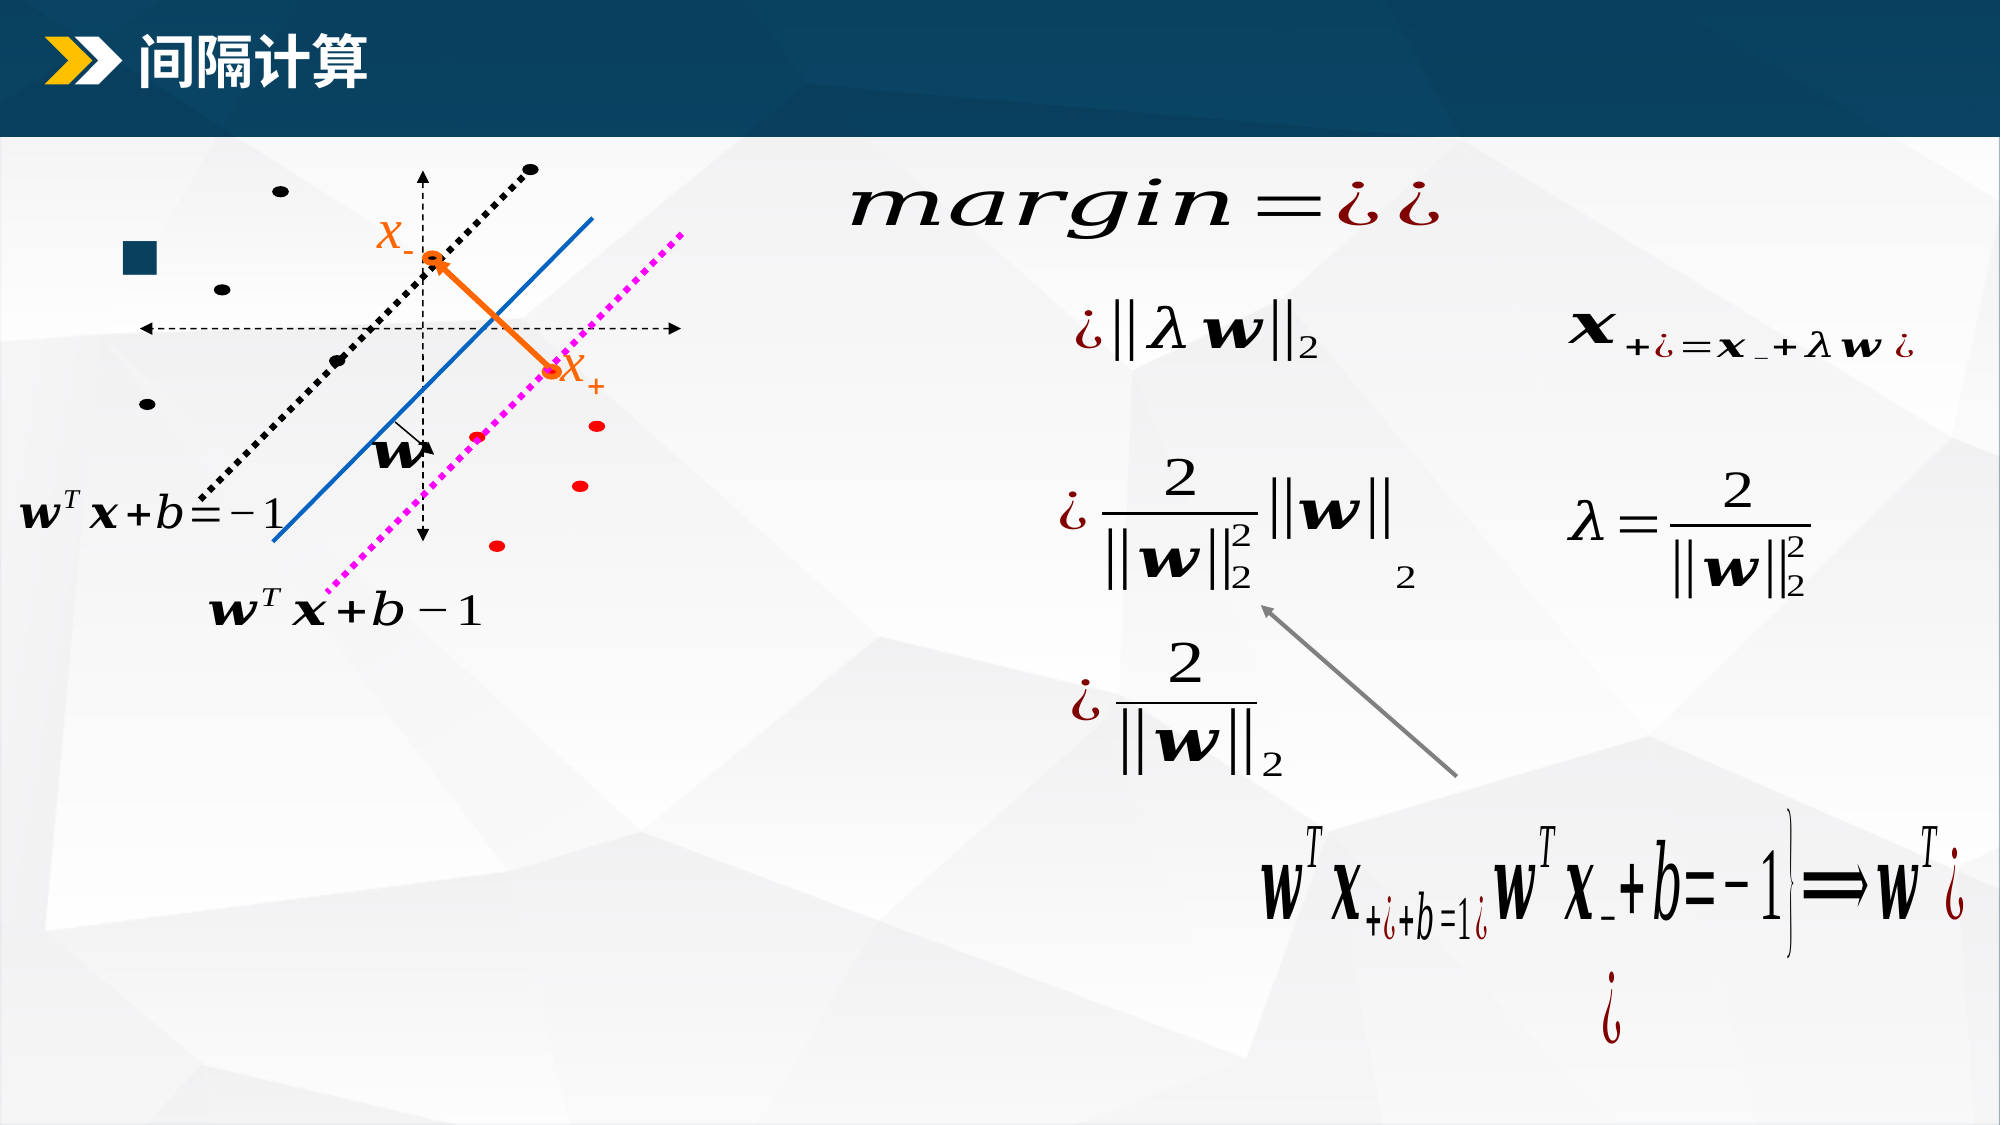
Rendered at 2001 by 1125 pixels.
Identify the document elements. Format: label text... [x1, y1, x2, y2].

picture [0, 0, 2000, 1125]
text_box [18, 164, 757, 638]
list [103, 188, 1868, 1048]
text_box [370, 412, 434, 481]
text_box [1260, 605, 1457, 777]
title 间隔计算 [122, 25, 1723, 137]
